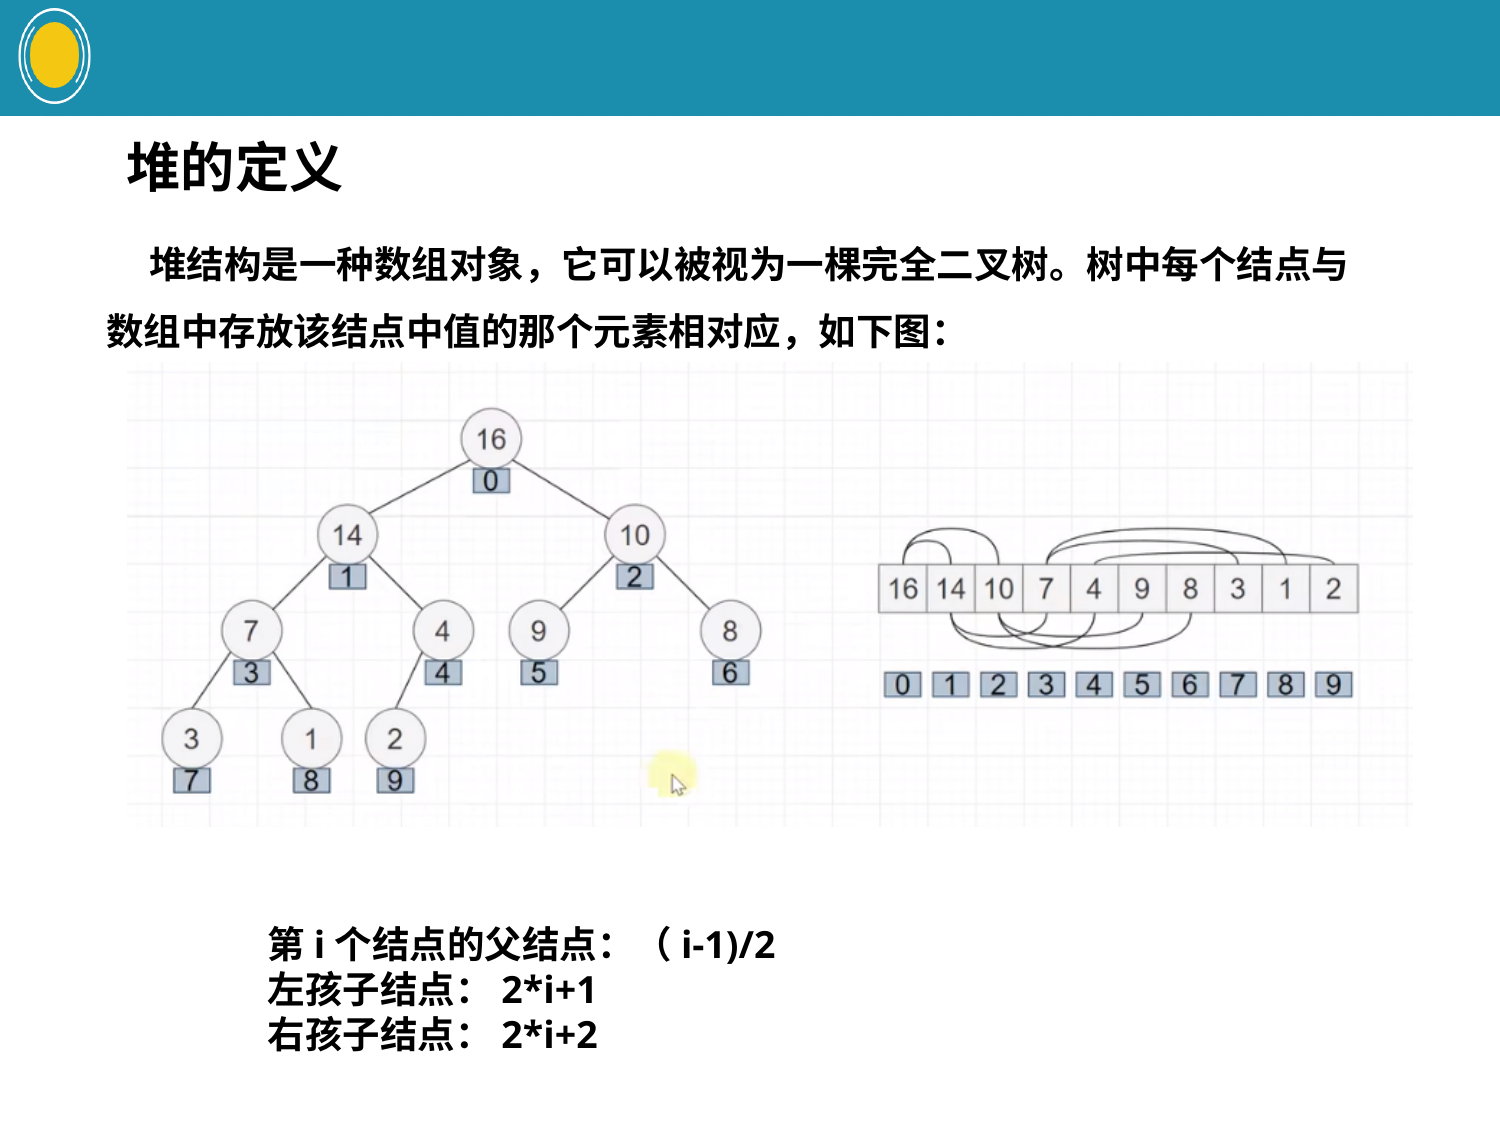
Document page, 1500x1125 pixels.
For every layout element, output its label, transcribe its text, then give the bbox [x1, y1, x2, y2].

text_box 堆结构是一种数组对象，它可以被视为一棵完全二叉树。树中每个结点与数组中存放该结点中值的那个元素相对应，如下图： [91, 211, 1386, 361]
text_box 第i个结点的父结点：（i-1)/2 左孩子结点：2*i+1 右孩子结点：2*i+2 [252, 913, 1224, 1064]
picture [0, 0, 1500, 1125]
text_box 堆的定义 [111, 93, 1462, 247]
